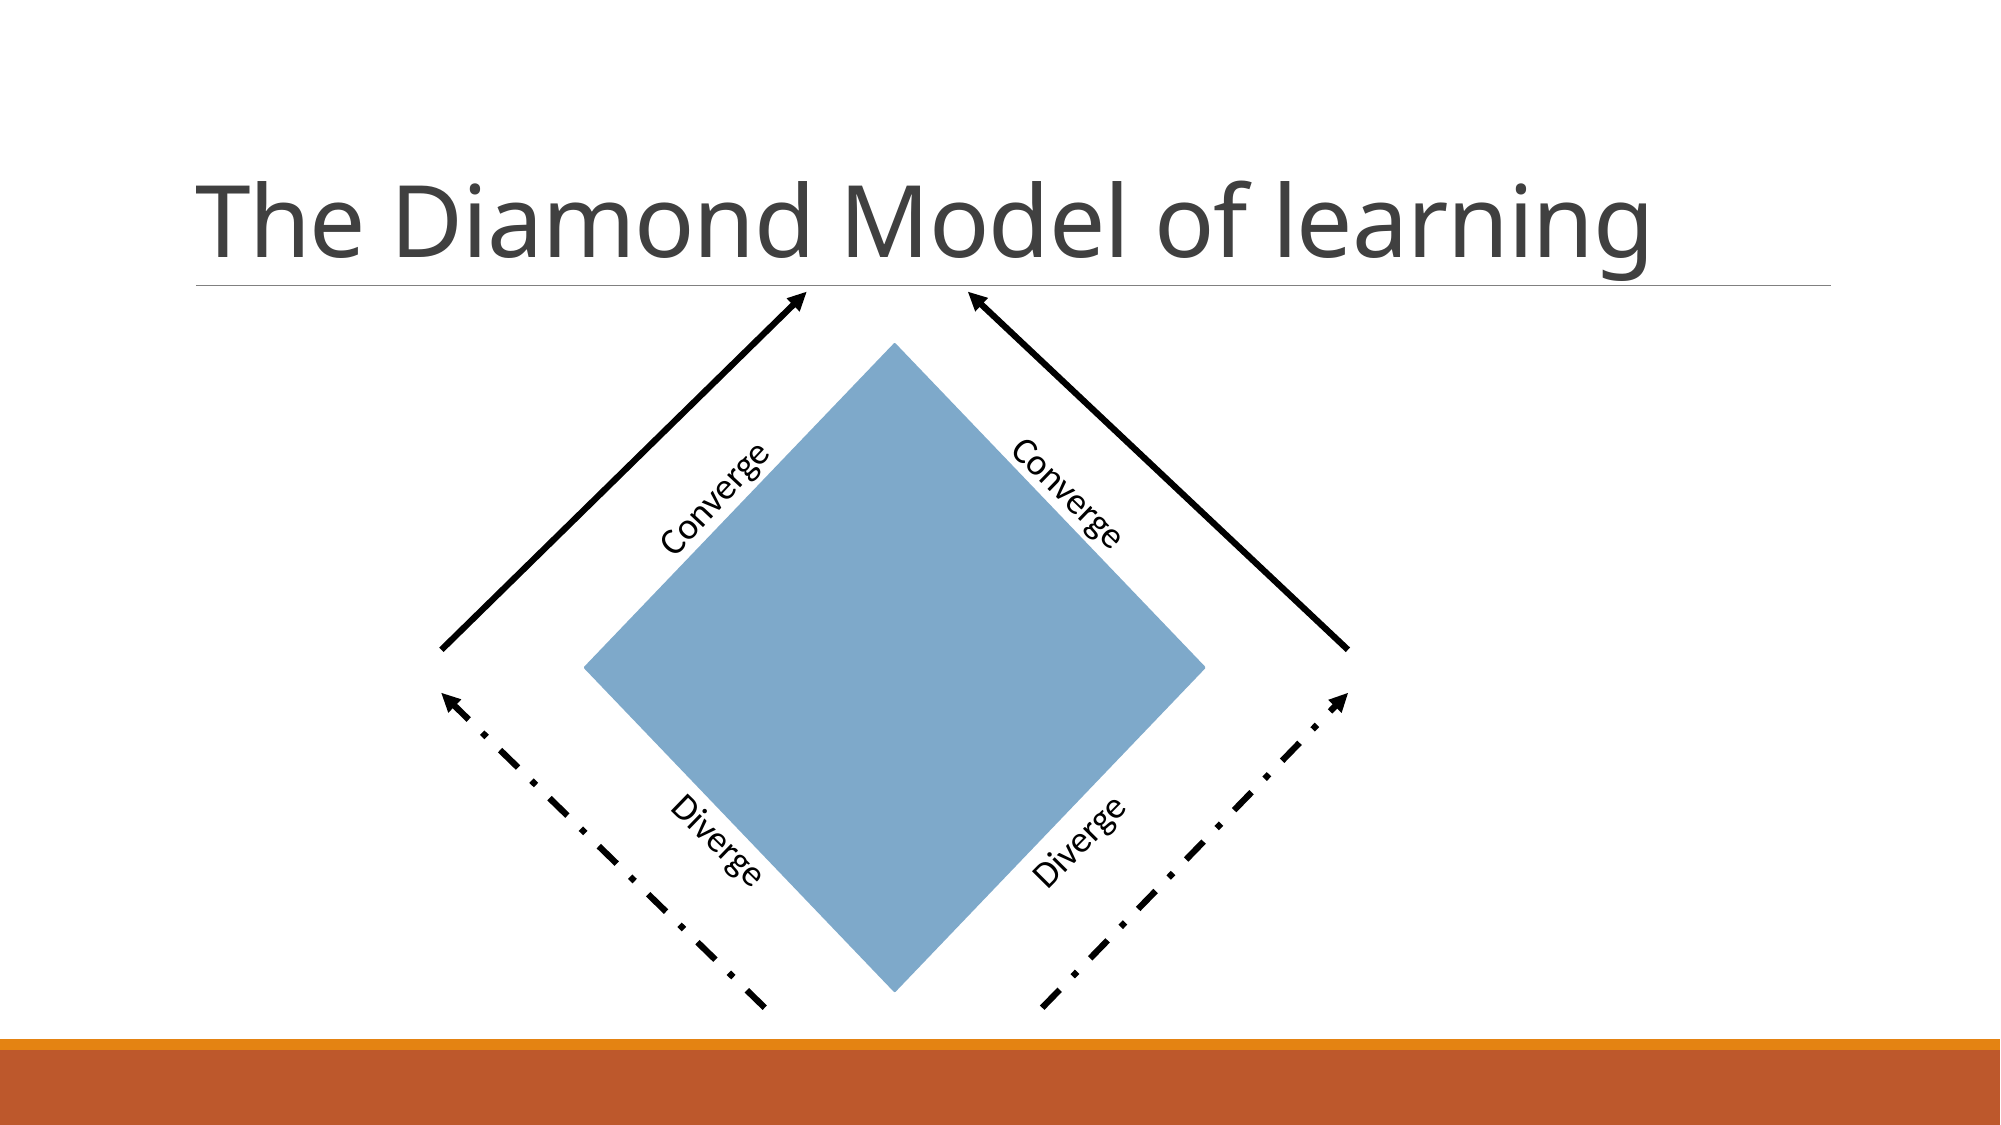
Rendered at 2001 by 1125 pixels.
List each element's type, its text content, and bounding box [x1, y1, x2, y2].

title The Diamond Model of learning [180, 47, 1830, 285]
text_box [440, 291, 1349, 1009]
